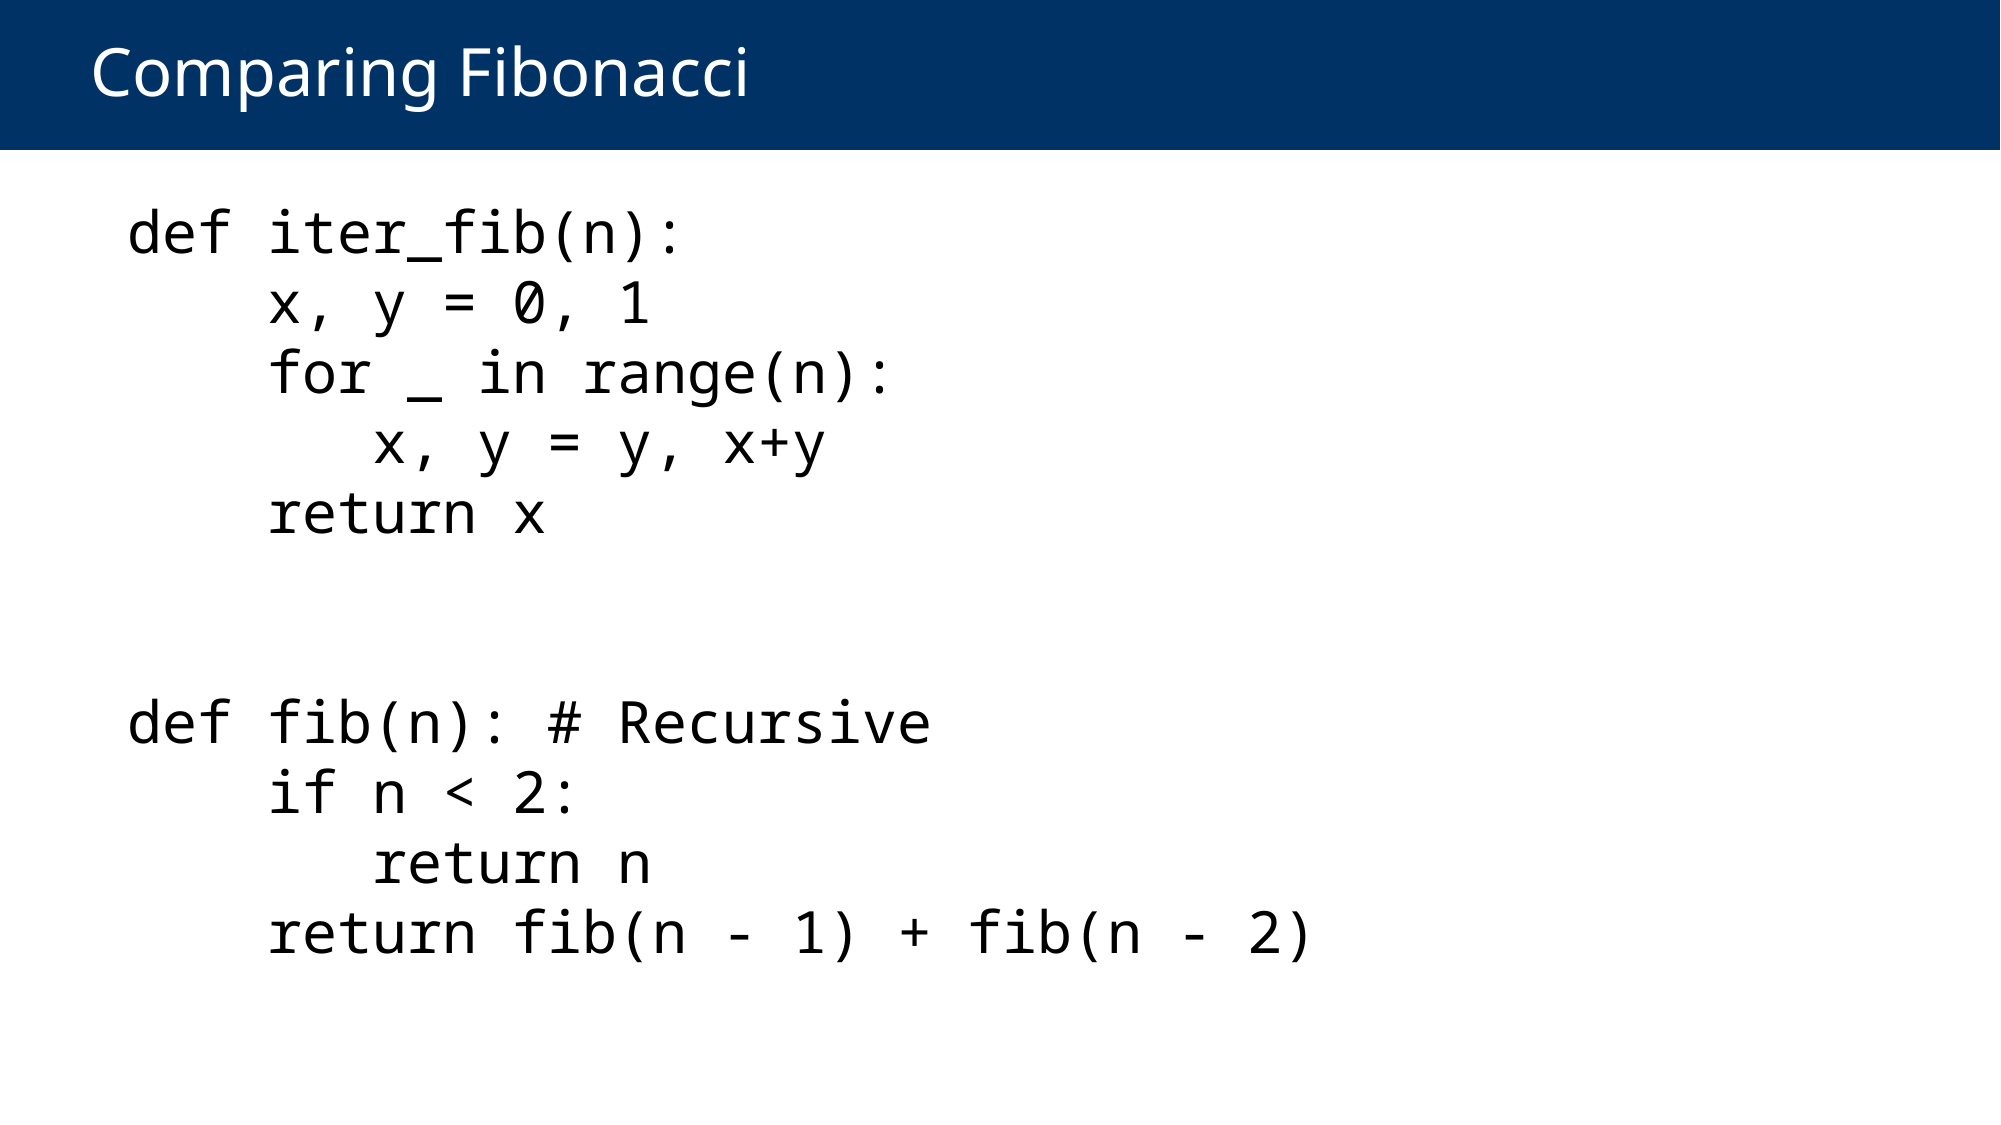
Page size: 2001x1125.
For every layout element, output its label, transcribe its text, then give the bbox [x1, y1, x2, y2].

title Comparing Fibonacci [0, 0, 2000, 152]
text_box def iter_fib(n): x, y = 0, 1 for _ in range(n): x, y = y, x+y return x def fib(n): # Recursive if n < 2: return n return fib(n - 1) + fib(n - 2) [112, 187, 1388, 972]
